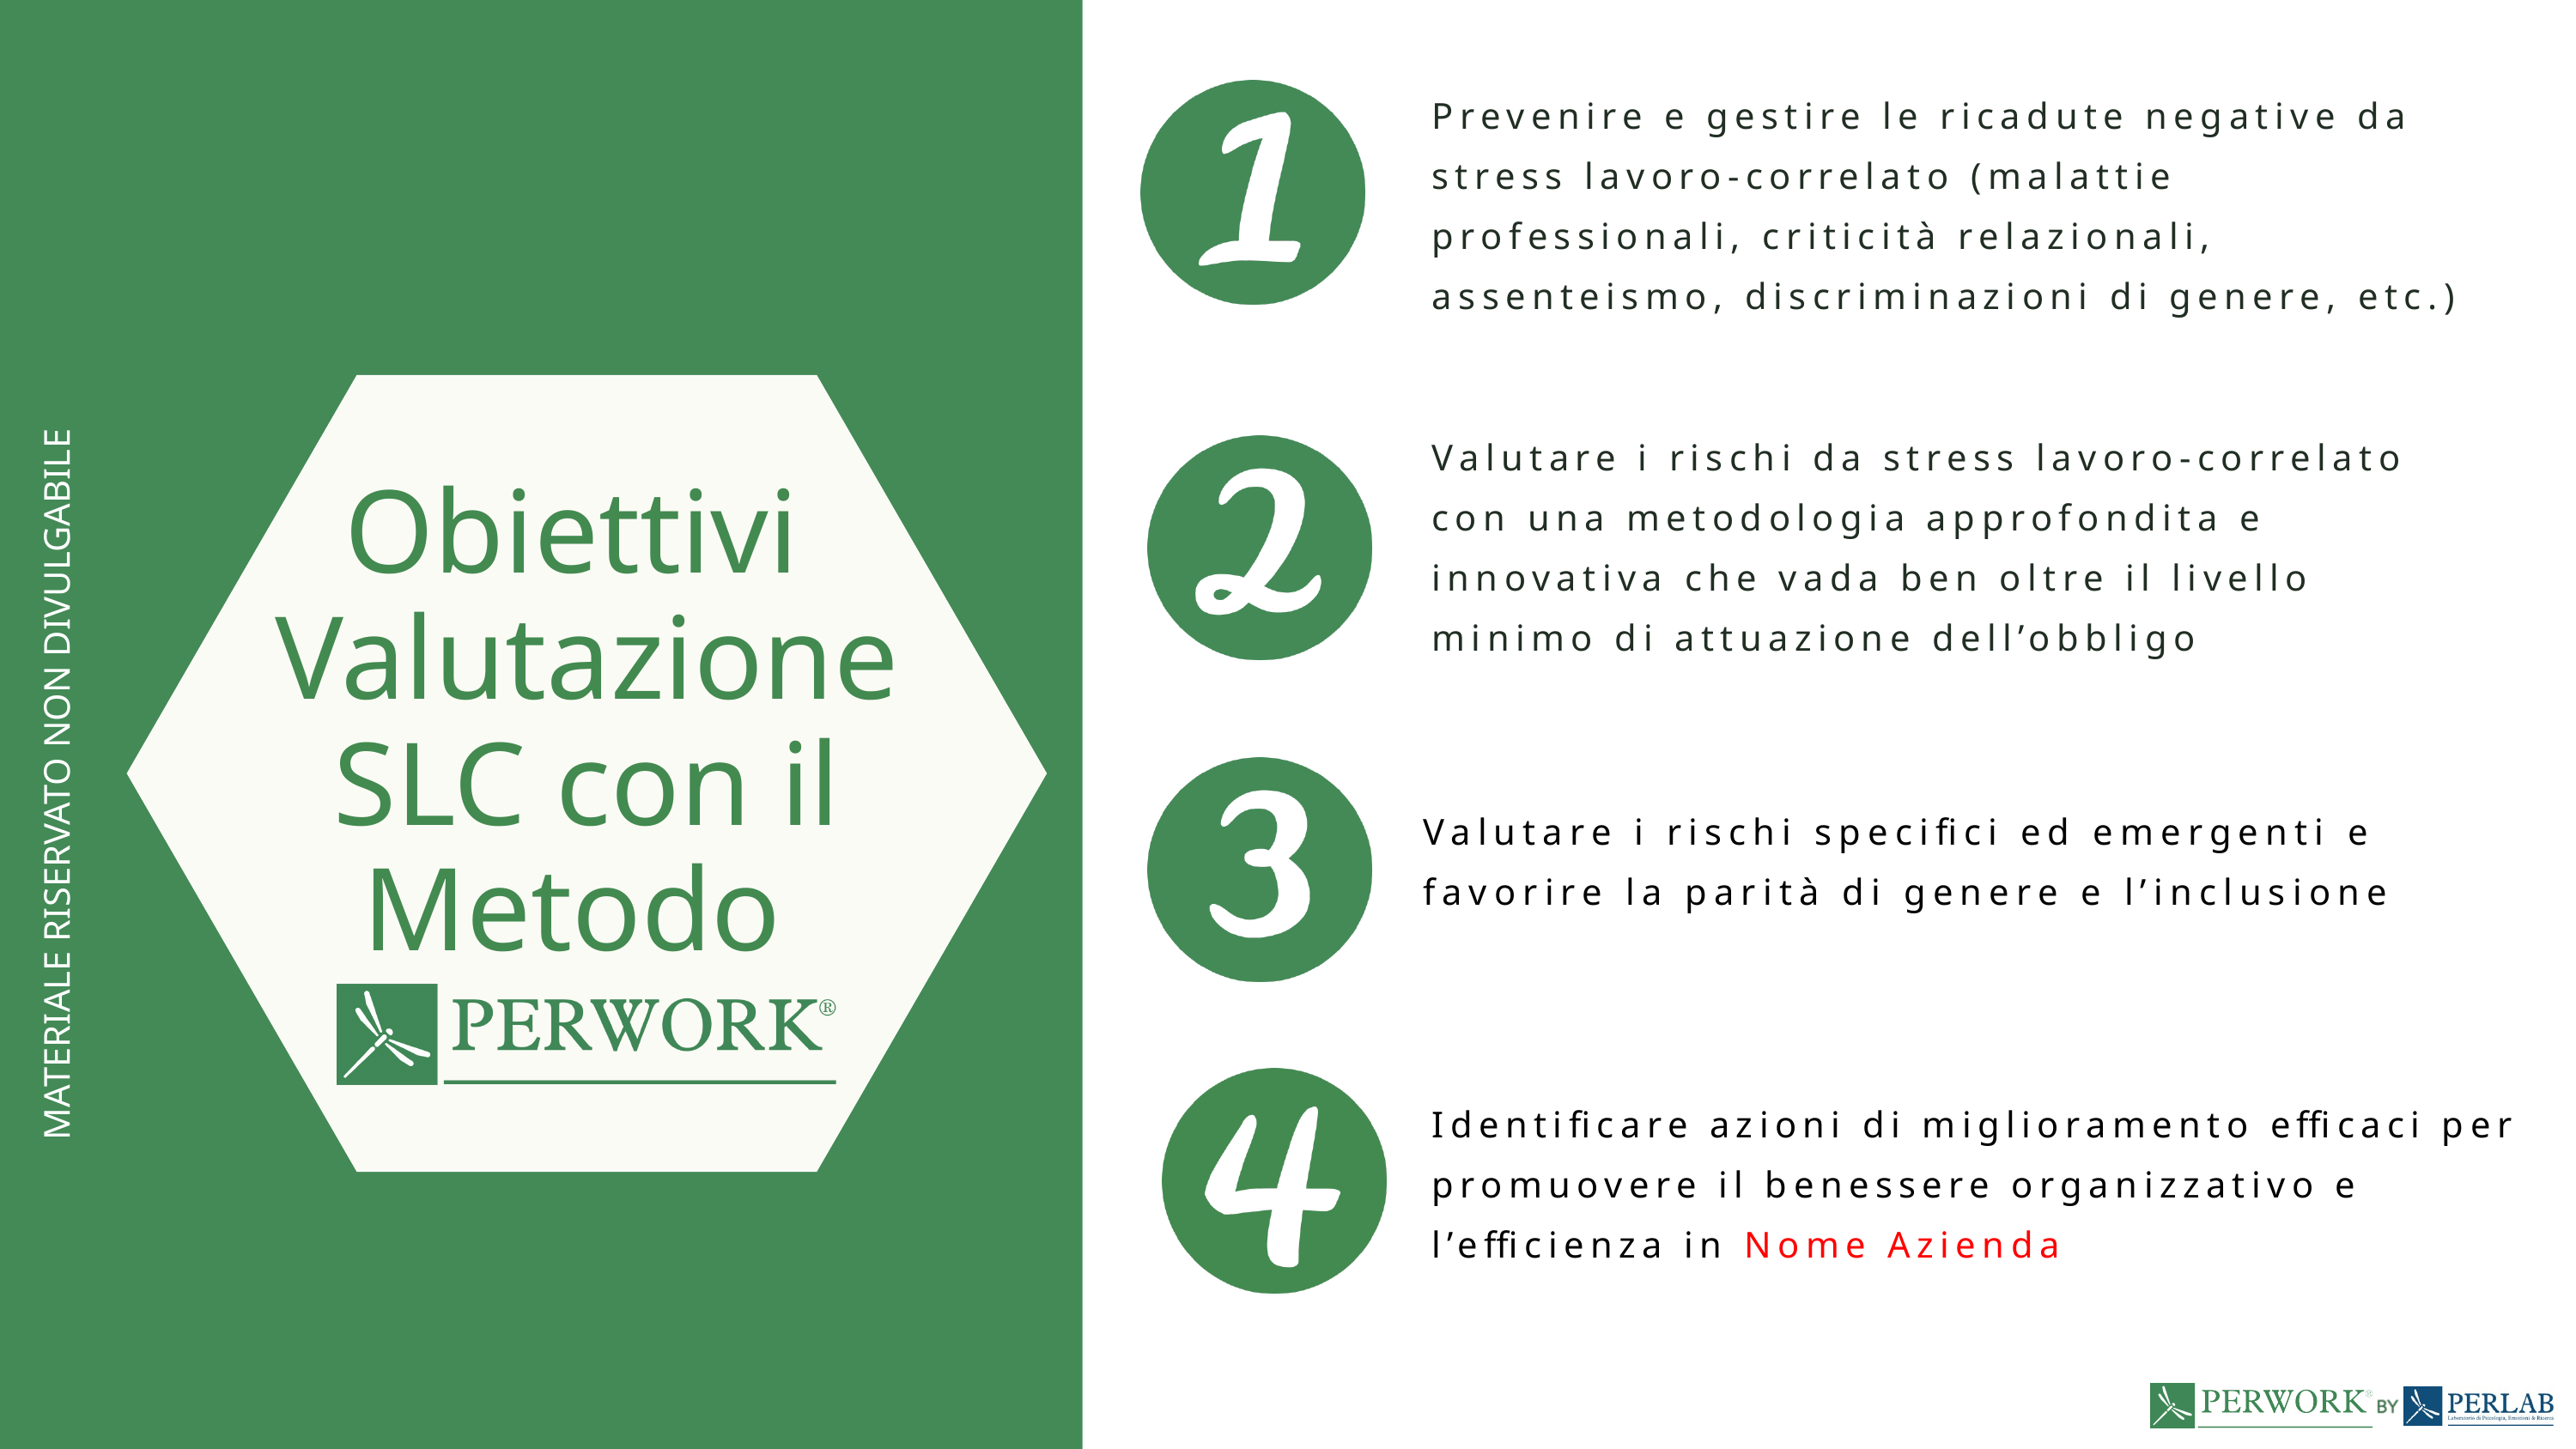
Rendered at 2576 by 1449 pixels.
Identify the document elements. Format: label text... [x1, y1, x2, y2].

text_box MATERIALE RISERVATO NON DIVULGABILE [7, 220, 148, 1349]
text_box Identificare azioni di miglioramento efficaci per promuovere il benessere organizzativo e l’efficienza in Nome Azienda [1431, 1084, 2542, 1265]
picture [1139, 80, 1365, 306]
text_box [0, 0, 1083, 1449]
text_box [126, 374, 1048, 1173]
text_box Valutare i rischi specifici ed emergenti e favorire la parità di genere e l’inclusione [1423, 791, 2570, 973]
picture [1147, 757, 1373, 982]
text_box Valutare i rischi da stress lavoro-correlato con una metodologia approfondita e innovativa che vada ben oltre il livello minimo di attuazione dell’obbligo [1431, 418, 2494, 659]
text_box Prevenire e gestire le ricadute negative da stress lavoro-correlato (malattie professionali, criticità relazionali, assenteismo, discriminazioni di genere, etc.) [1431, 76, 2494, 317]
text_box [2150, 1378, 2555, 1432]
picture [1161, 1068, 1387, 1294]
picture [1147, 435, 1373, 660]
picture [336, 983, 837, 1085]
